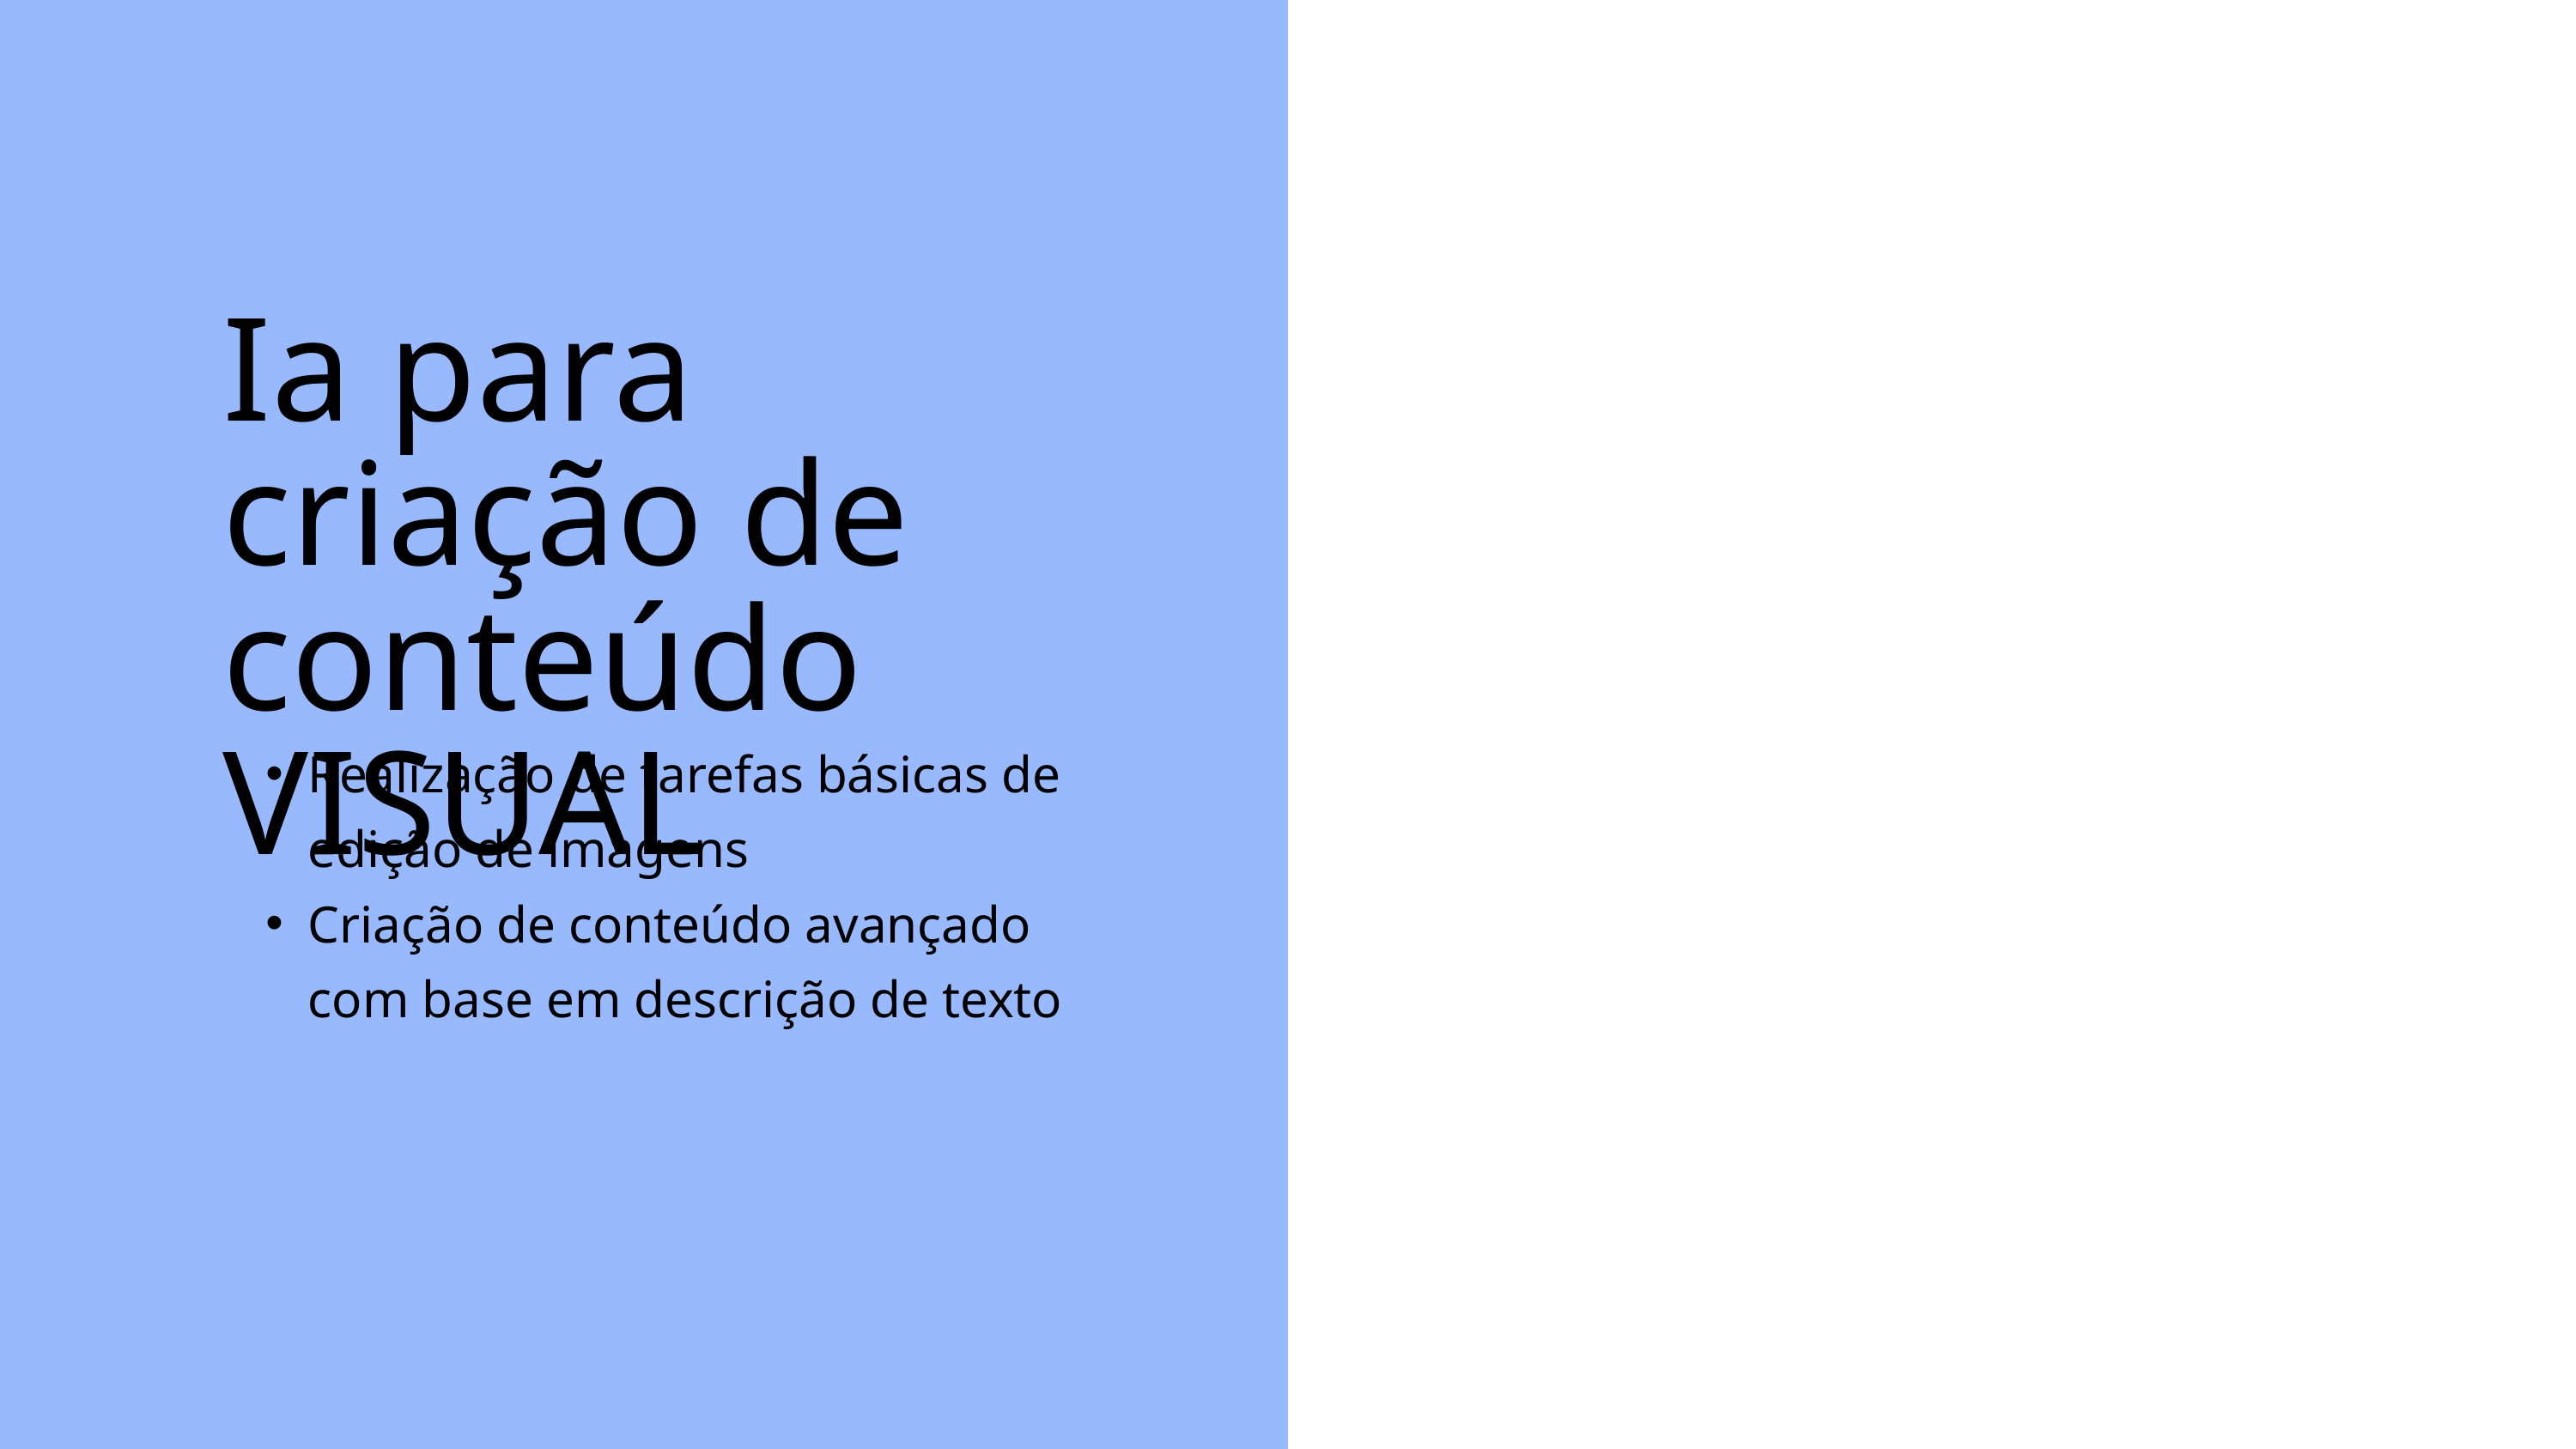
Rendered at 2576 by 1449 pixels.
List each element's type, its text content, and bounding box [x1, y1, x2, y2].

text_box Realização de tarefas básicas de edição de imagens Criação de conteúdo avançado com base em descrição de texto [222, 727, 1085, 1103]
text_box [1287, 0, 2576, 1449]
text_box Ia para criação de conteúdo VISUAL [222, 305, 1027, 883]
